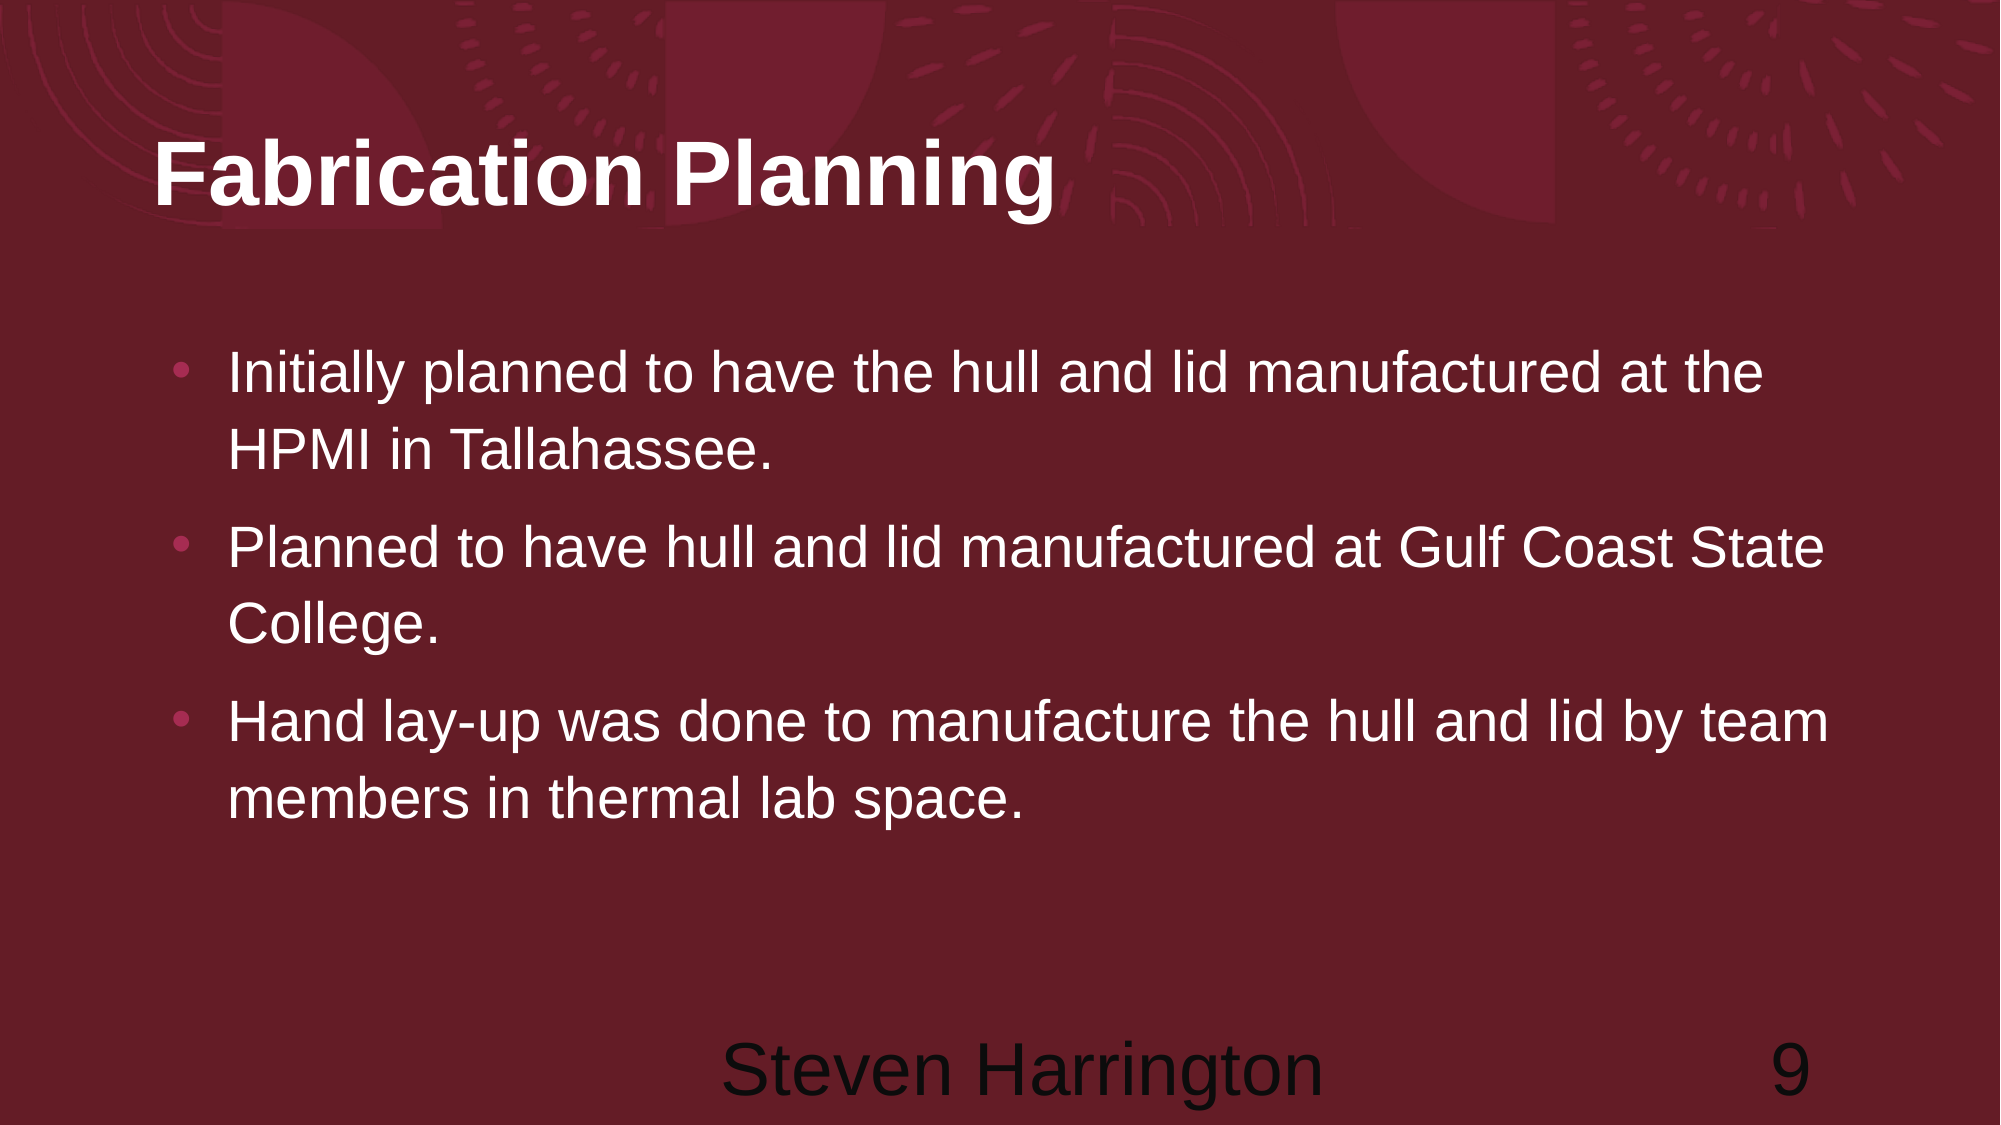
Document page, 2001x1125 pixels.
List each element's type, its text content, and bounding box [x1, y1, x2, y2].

list Initially planned to have the hull and lid manufactured at the HPMI in Tallahassee. Planned to have hull and lid manufactured at Gulf Coast State College. Hand lay-up was done to manufacture the hull and lid by team members in thermal lab space. [137, 319, 1863, 1009]
text_box Steven Harrington 9 [137, 1035, 1828, 1095]
title Fabrication Planning [137, 60, 1863, 278]
